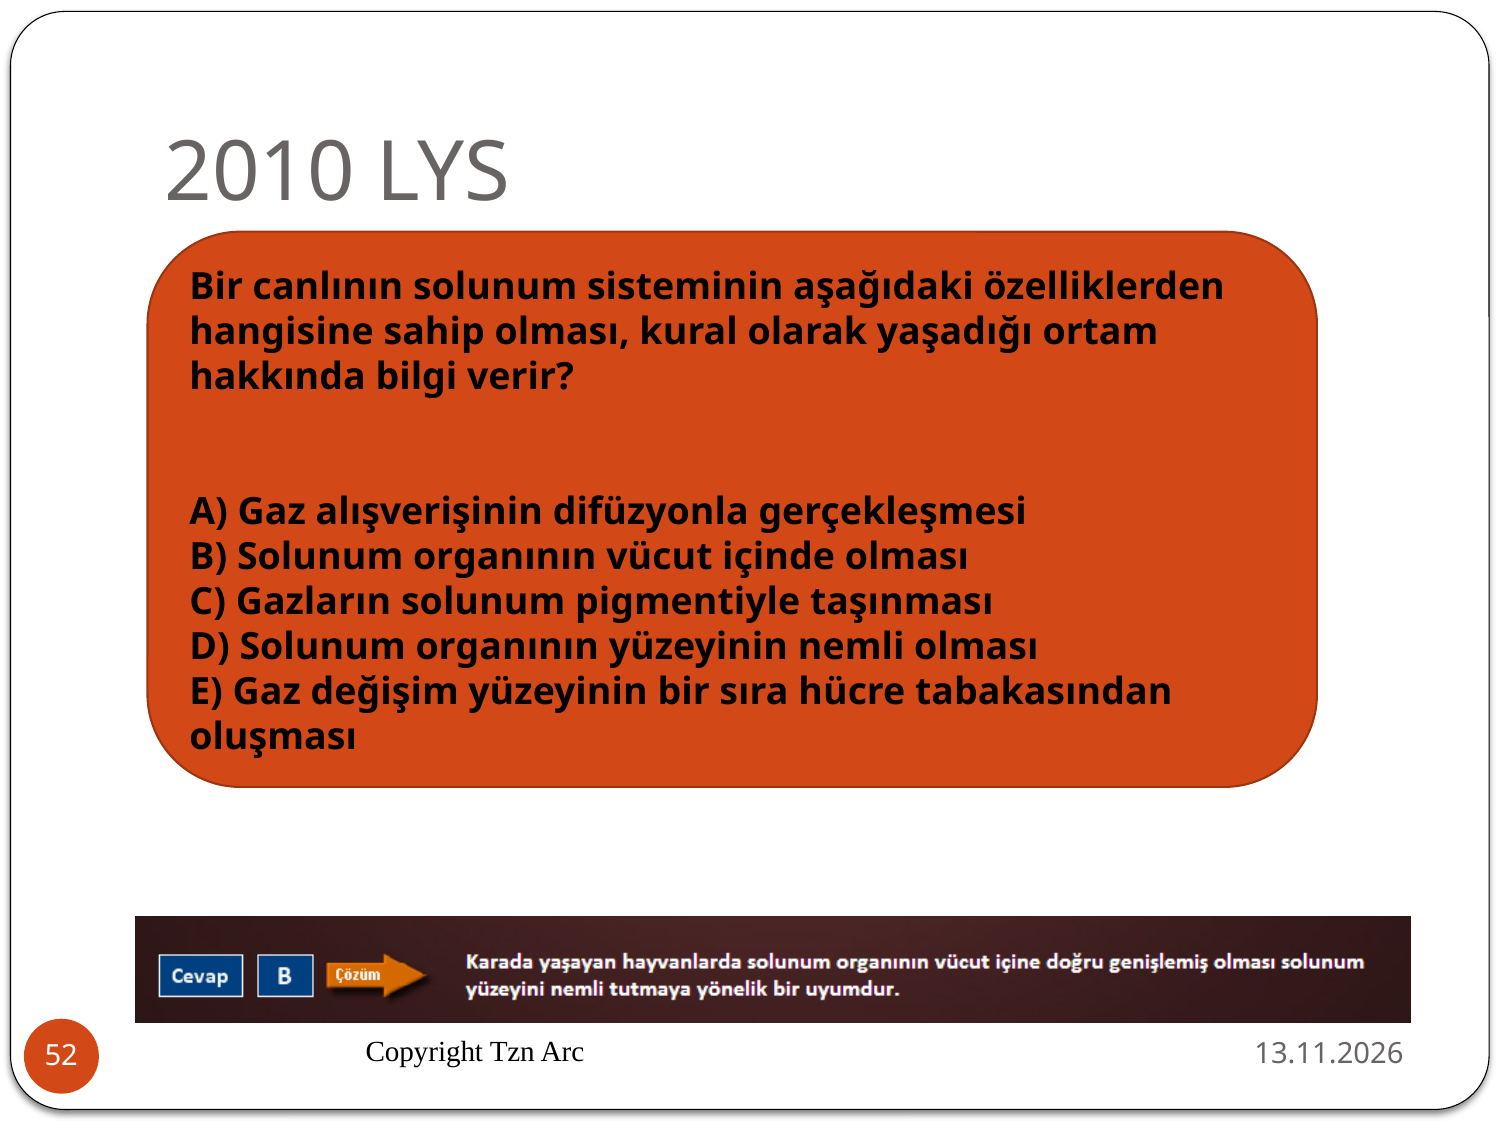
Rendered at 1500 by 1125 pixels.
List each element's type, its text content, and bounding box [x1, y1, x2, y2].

text_box Bir canlının solunum sisteminin aşağıdaki özelliklerden hangisine sahip olması, kural olarak yaşadığı ortam hakkında bilgi verir? A) Gaz alışverişinin difüzyonla gerçekleşmesi B) Solunum organının vücut içinde olması C) Gazların solunum pigmentiyle taşınması D) Solunum organının yüzeyinin nemli olması E) Gaz değişim yüzeyinin bir sıra hücre tabakasından oluşması [146, 230, 1318, 788]
footer Copyright Tzn Arc [150, 1033, 800, 1088]
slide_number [1012, 1015, 1419, 1094]
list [135, 916, 1411, 1023]
slide_number 52 [23, 1018, 99, 1094]
title 2010 LYS [150, 45, 1425, 233]
